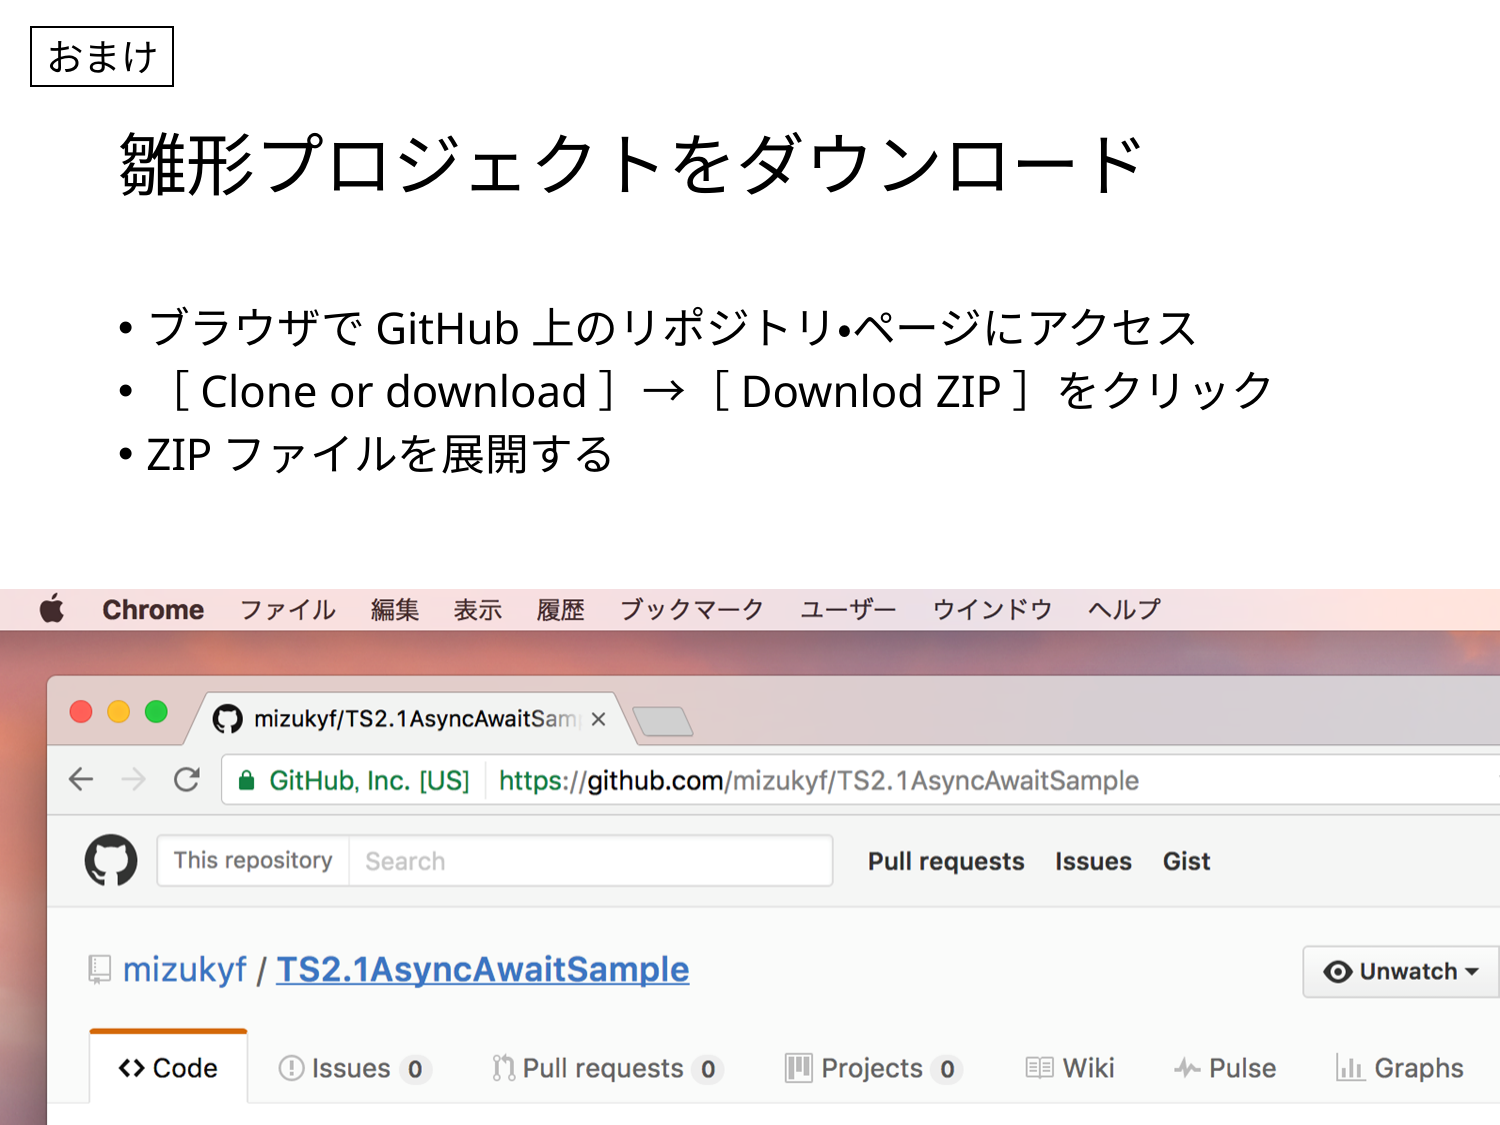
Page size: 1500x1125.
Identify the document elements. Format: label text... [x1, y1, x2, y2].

text_box おまけ [30, 26, 174, 87]
list ブラウザでGitHub上のリポジトリ・ページにアクセス ［Clone or download］→［Downlod ZIP］をクリック ZIPファイルを展開する [103, 299, 1397, 589]
title 雛形プロジェクトをダウンロード [103, 59, 1397, 278]
picture [0, 589, 1500, 1125]
